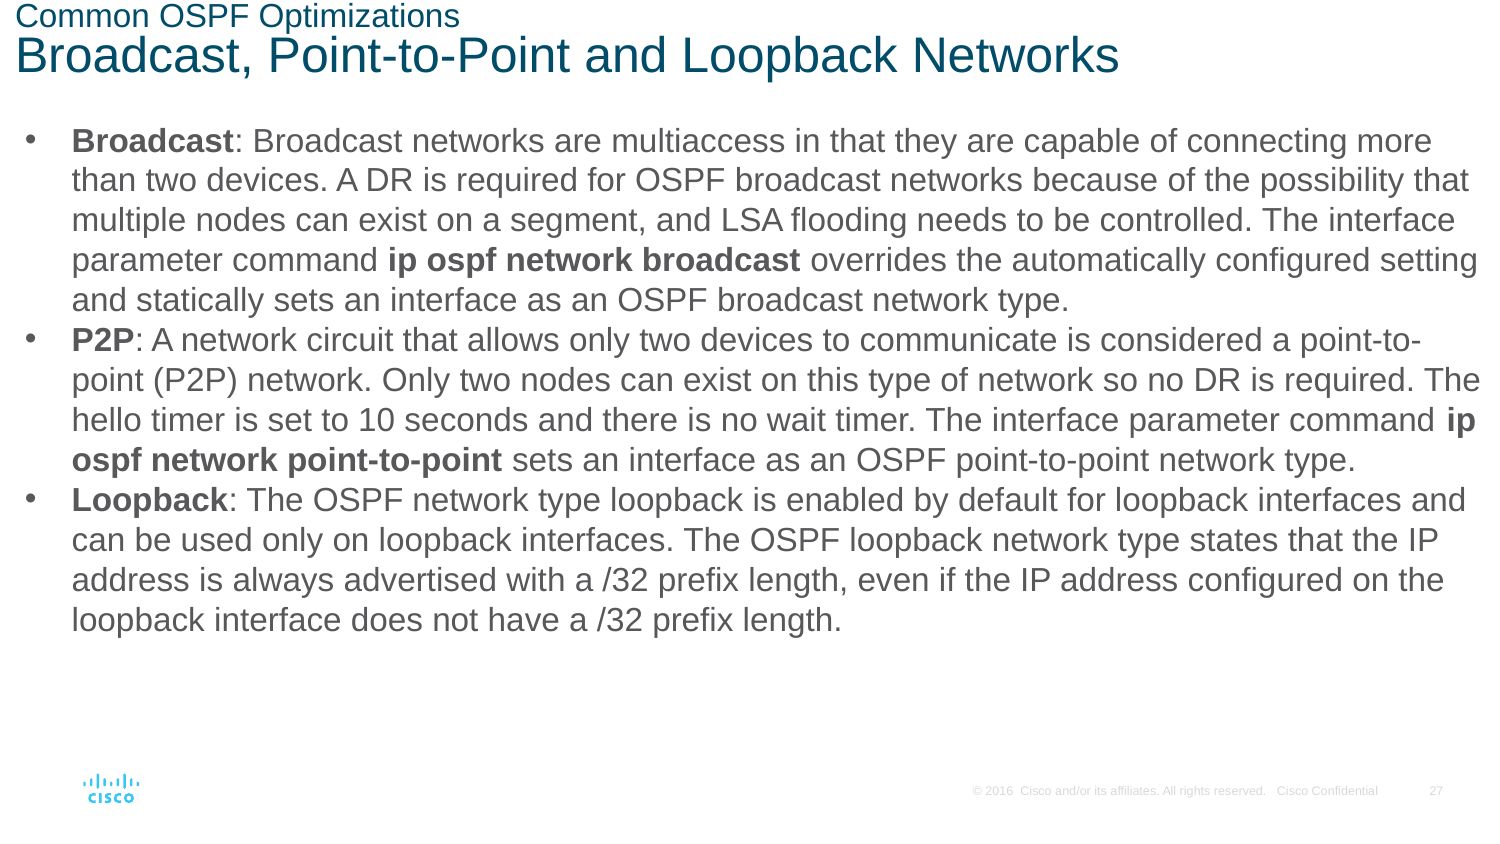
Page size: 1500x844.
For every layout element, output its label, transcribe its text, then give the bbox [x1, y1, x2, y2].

text_box Broadcast: Broadcast networks are multiaccess in that they are capable of connecting more than two devices. A DR is required for OSPF broadcast networks because of the possibility that multiple nodes can exist on a segment, and LSA flooding needs to be controlled. The interface parameter command ip ospf network broadcast overrides the automatically configured setting and statically sets an interface as an OSPF broadcast network type. P2P: A network circuit that allows only two devices to communicate is considered a point-to-point (P2P) network. Only two nodes can exist on this type of network so no DR is required. The hello timer is set to 10 seconds and there is no wait timer. The interface parameter command ip ospf network point-to-point sets an interface as an OSPF point-to-point network type. Loopback: The OSPF network type loopback is enabled by default for loopback interfaces and can be used only on loopback interfaces. The OSPF loopback network type states that the IP address is always advertised with a /32 prefix length, even if the IP address configured on the loopback interface does not have a /32 prefix length. [10, 111, 1500, 725]
title Common OSPF Optimizations Broadcast, Point-to-Point and Loopback Networks [0, 0, 1369, 85]
